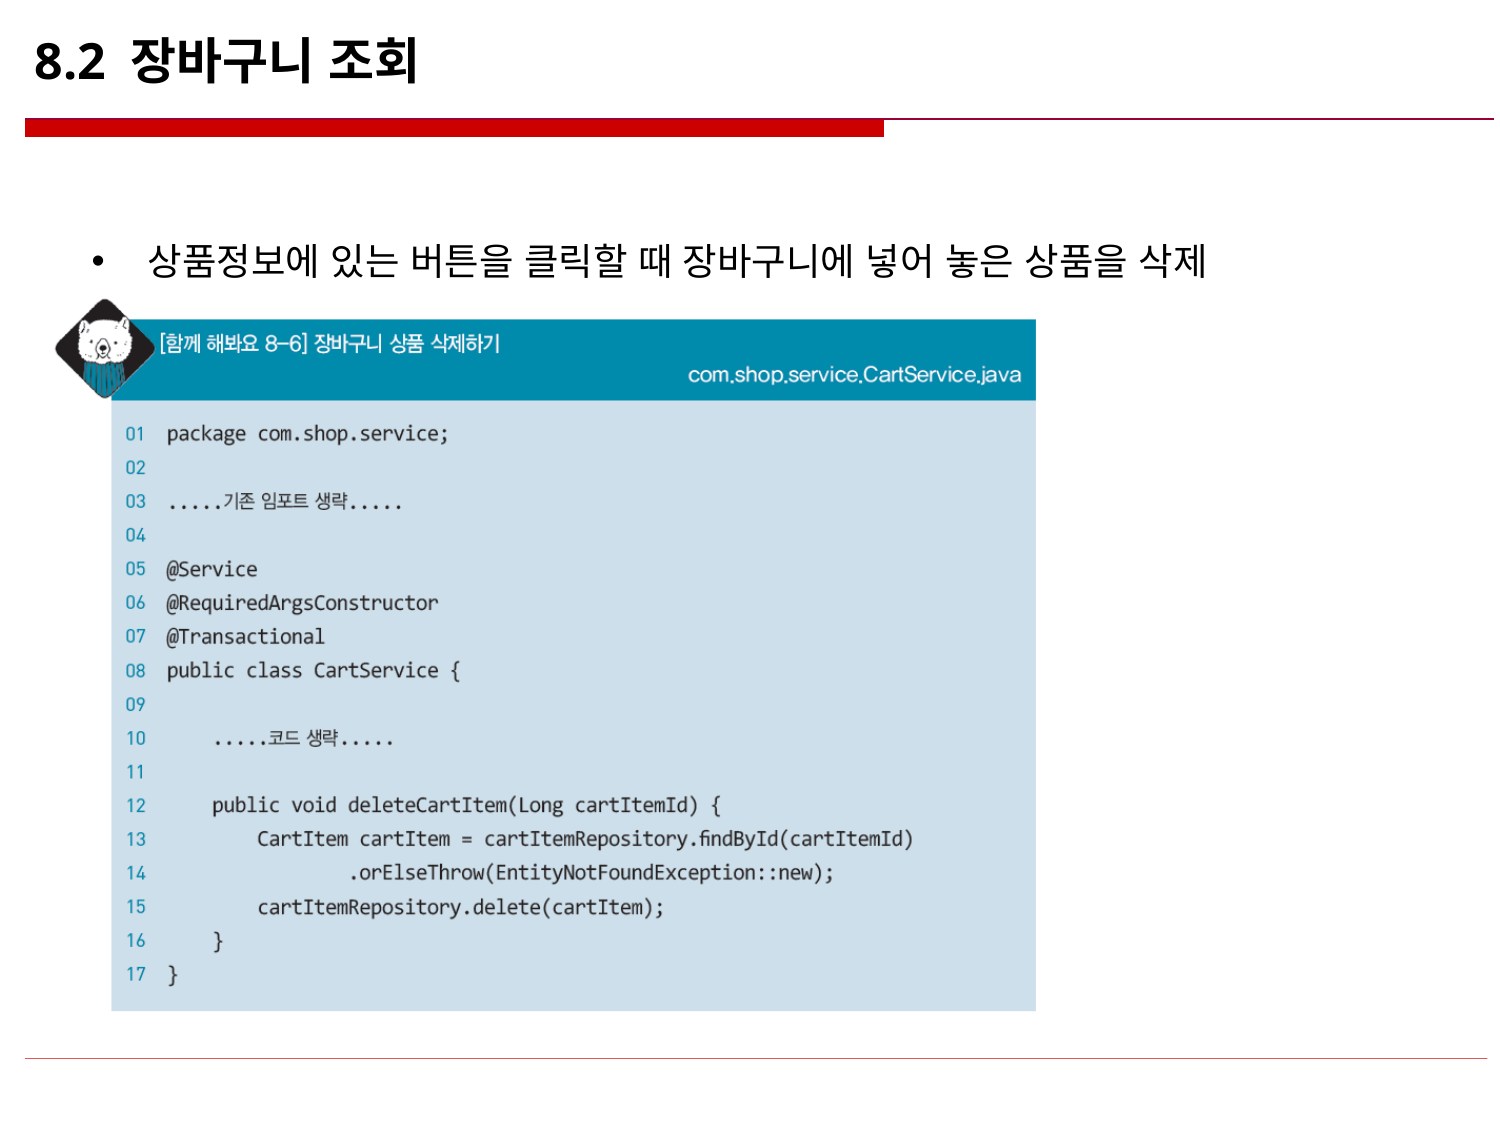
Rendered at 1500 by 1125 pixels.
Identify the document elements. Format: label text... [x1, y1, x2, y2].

text_box 상품정보에 있는 버튼을 클릭할 때 장바구니에 넣어 놓은 상품을 삭제 [76, 208, 1461, 362]
picture [42, 291, 1057, 1029]
title 8.2 장바구니 조회 [19, 23, 1370, 96]
